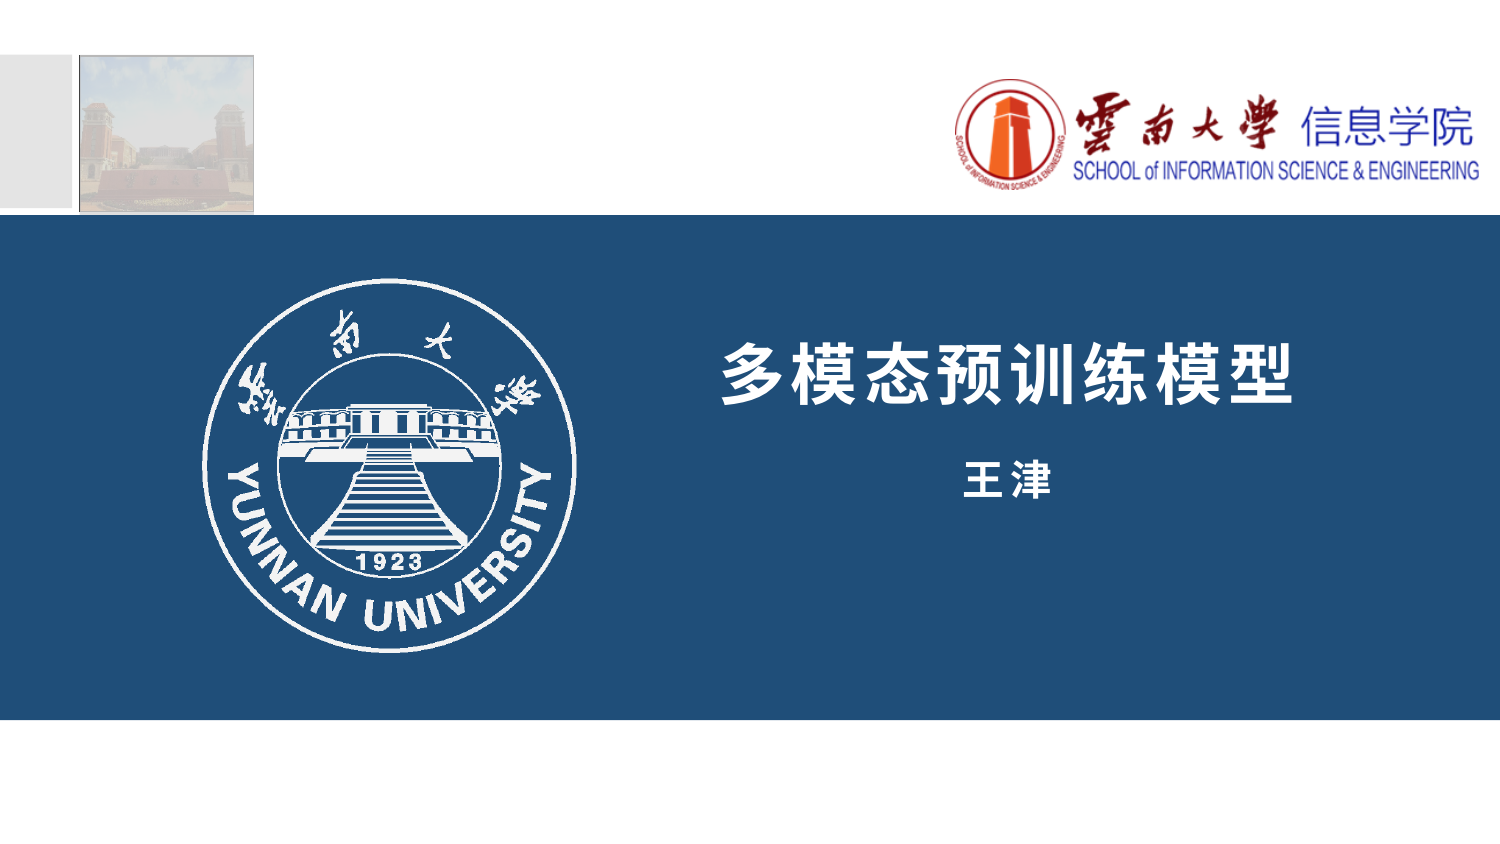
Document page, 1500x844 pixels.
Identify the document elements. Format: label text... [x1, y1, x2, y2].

picture [955, 79, 1479, 190]
text_box 多模态预训练模型 [703, 325, 1311, 421]
picture [193, 268, 588, 668]
text_box 王津 [947, 446, 1067, 511]
